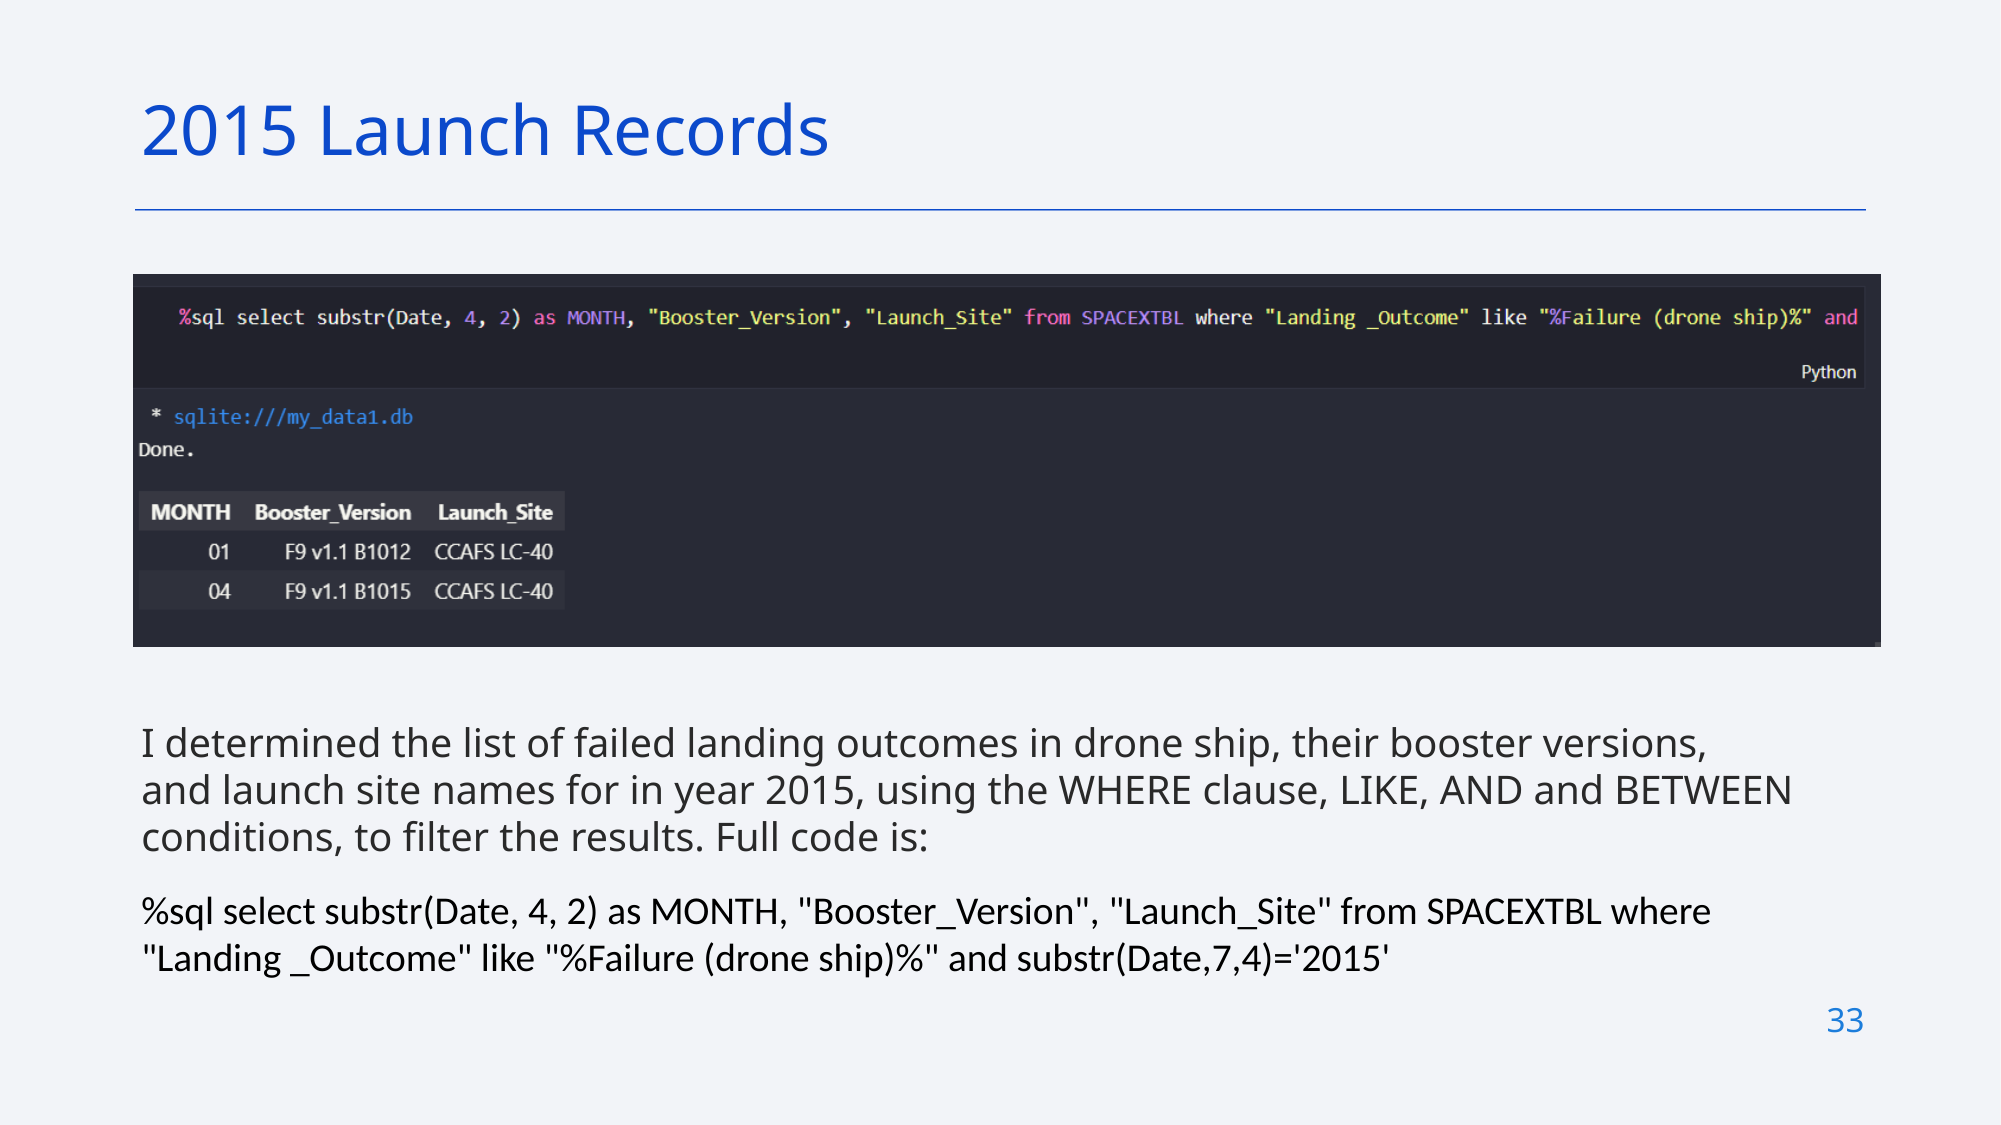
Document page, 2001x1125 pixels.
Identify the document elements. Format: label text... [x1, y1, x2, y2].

list I determined the list of failed landing outcomes in drone ship, their booster versions, and launch site names for in year 2015, using the WHERE clause, LIKE, AND and BETWEEN conditions, to filter the results. Full code is: %sql select substr(Date, 4, 2) as MONTH, "Booster_Version", "Launch_Site" from SPACEXTBL where "Landing _Outcome" like "%Failure (drone ship)%" and substr(Date,7,4)='2015' [126, 710, 1874, 988]
slide_number 33 [1429, 988, 1880, 1055]
picture [0, 0, 2001, 1125]
text_box 2015 Launch Records [126, 88, 1852, 179]
